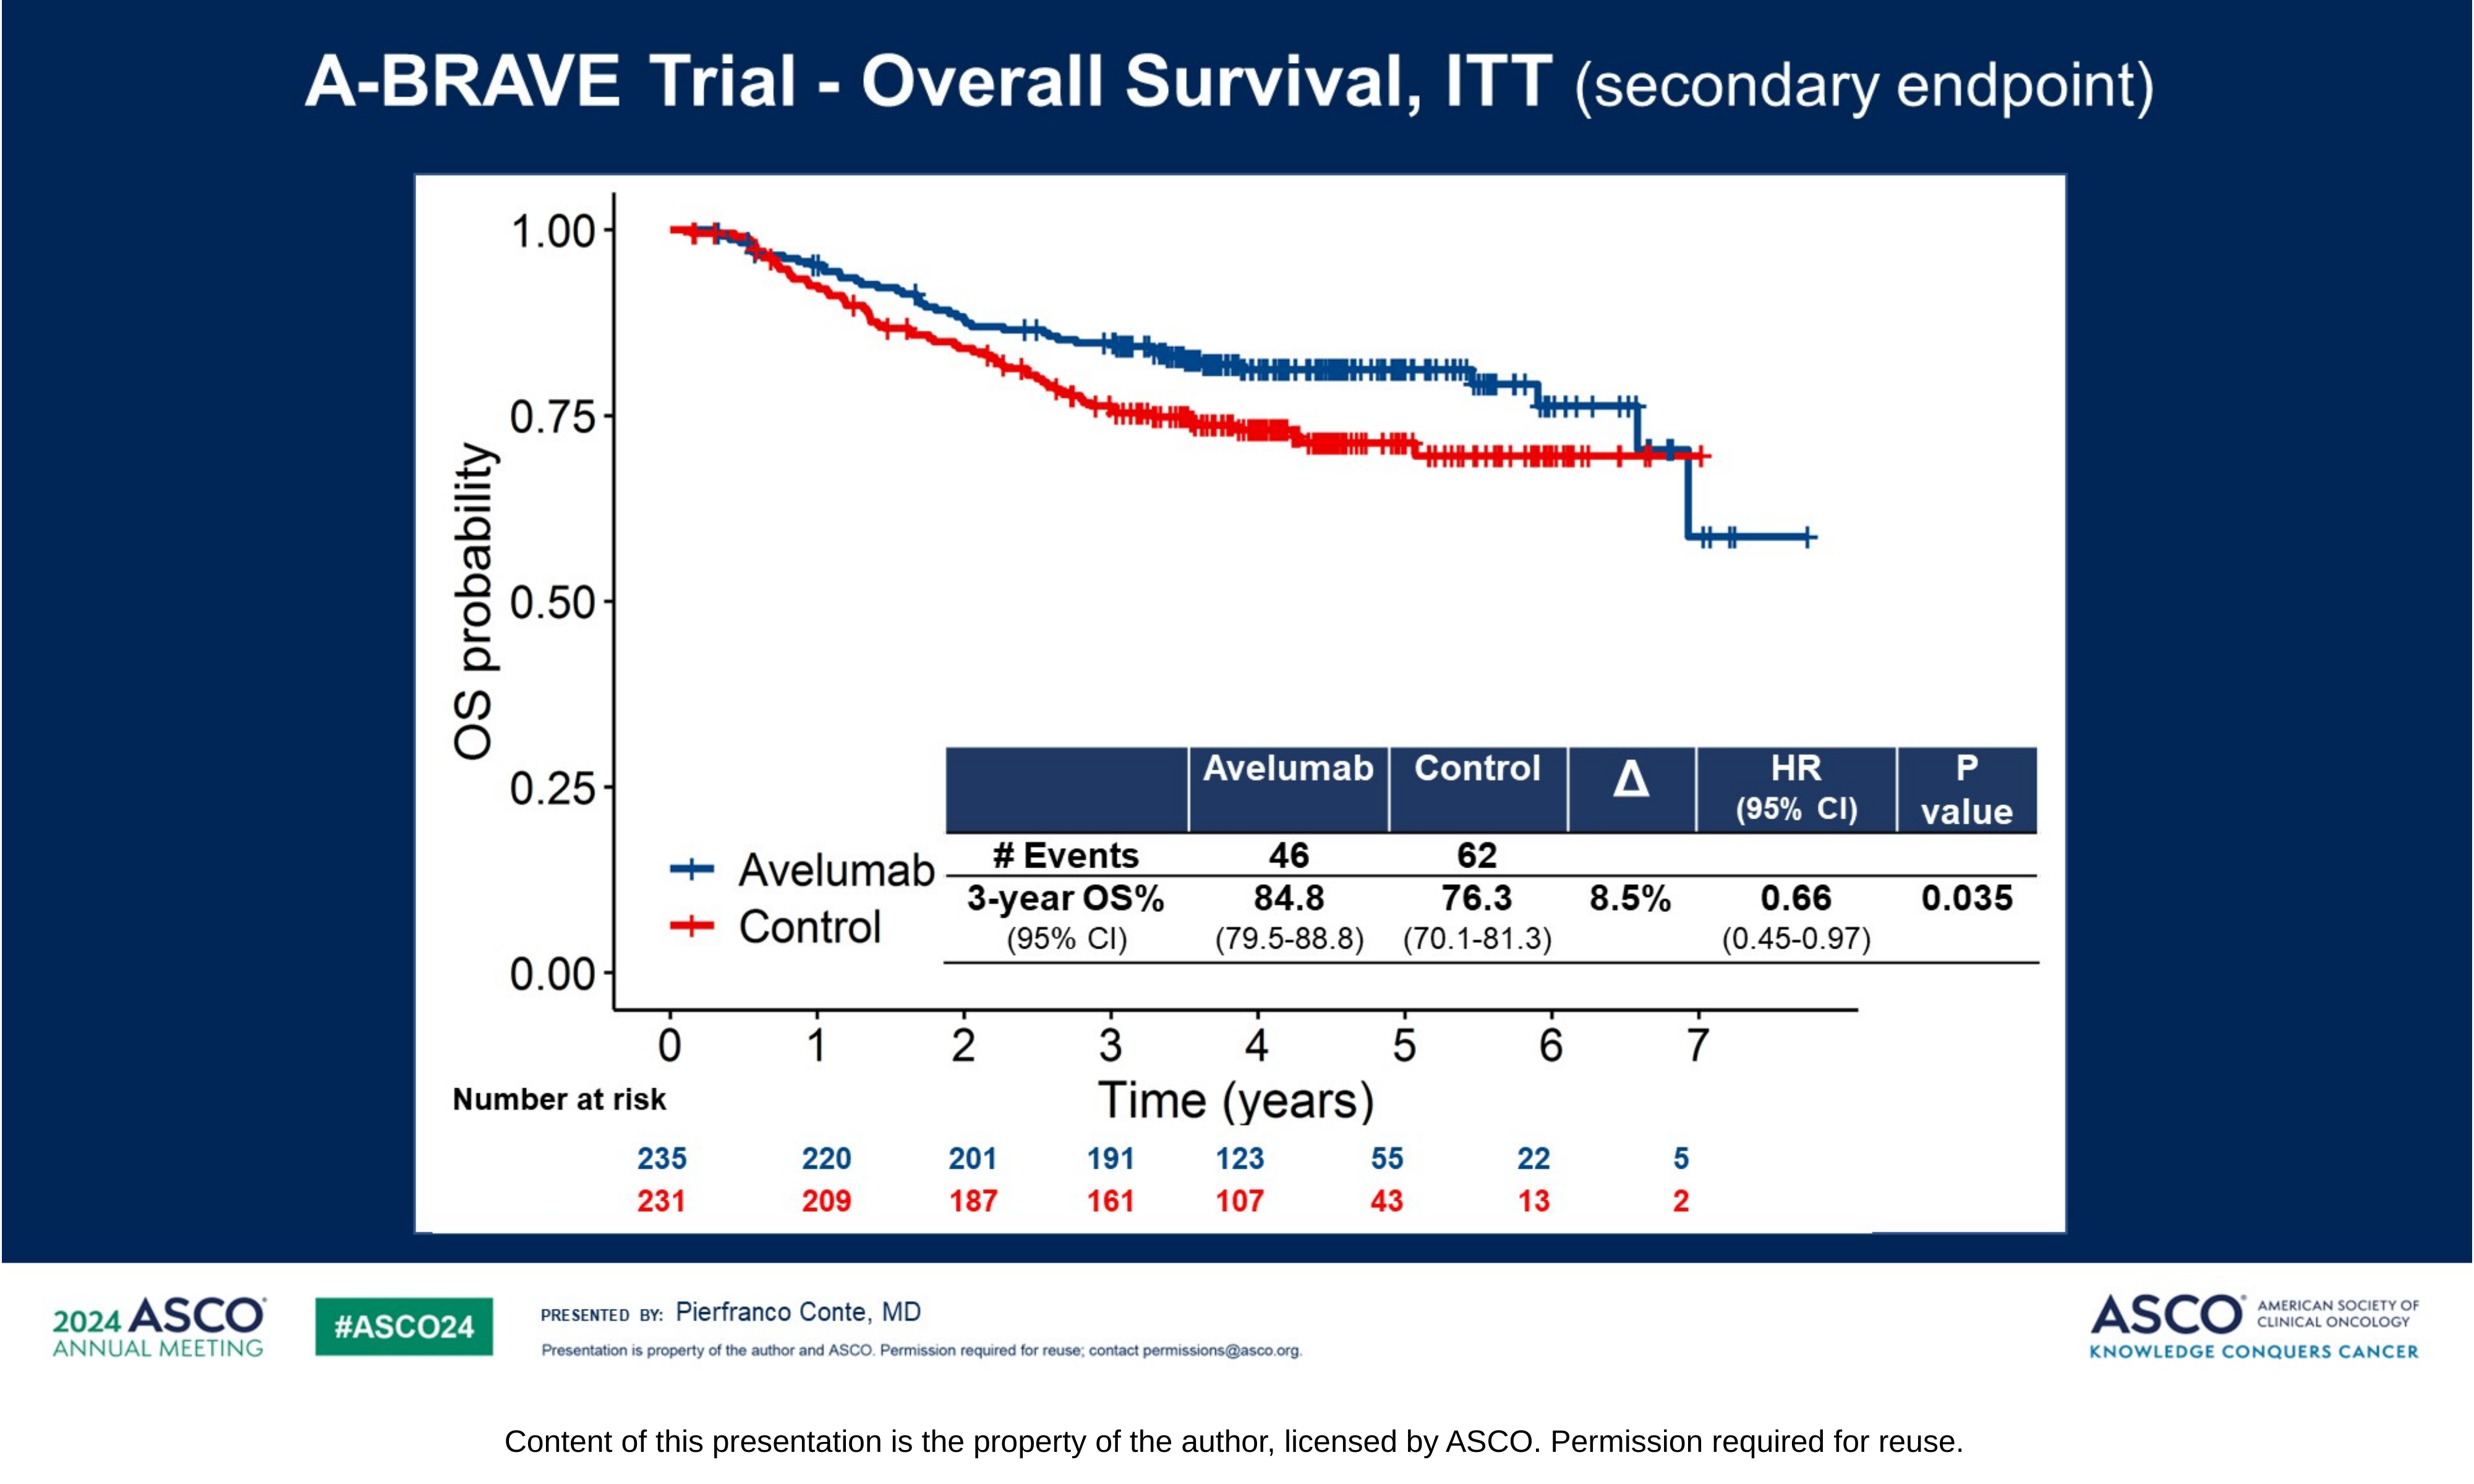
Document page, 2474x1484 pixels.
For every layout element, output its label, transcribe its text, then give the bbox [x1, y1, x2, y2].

picture [2, 0, 2472, 1389]
text_box Content of this presentation is the property of the author, licensed by ASCO. Permission required for reuse. [0, 1399, 2474, 1477]
